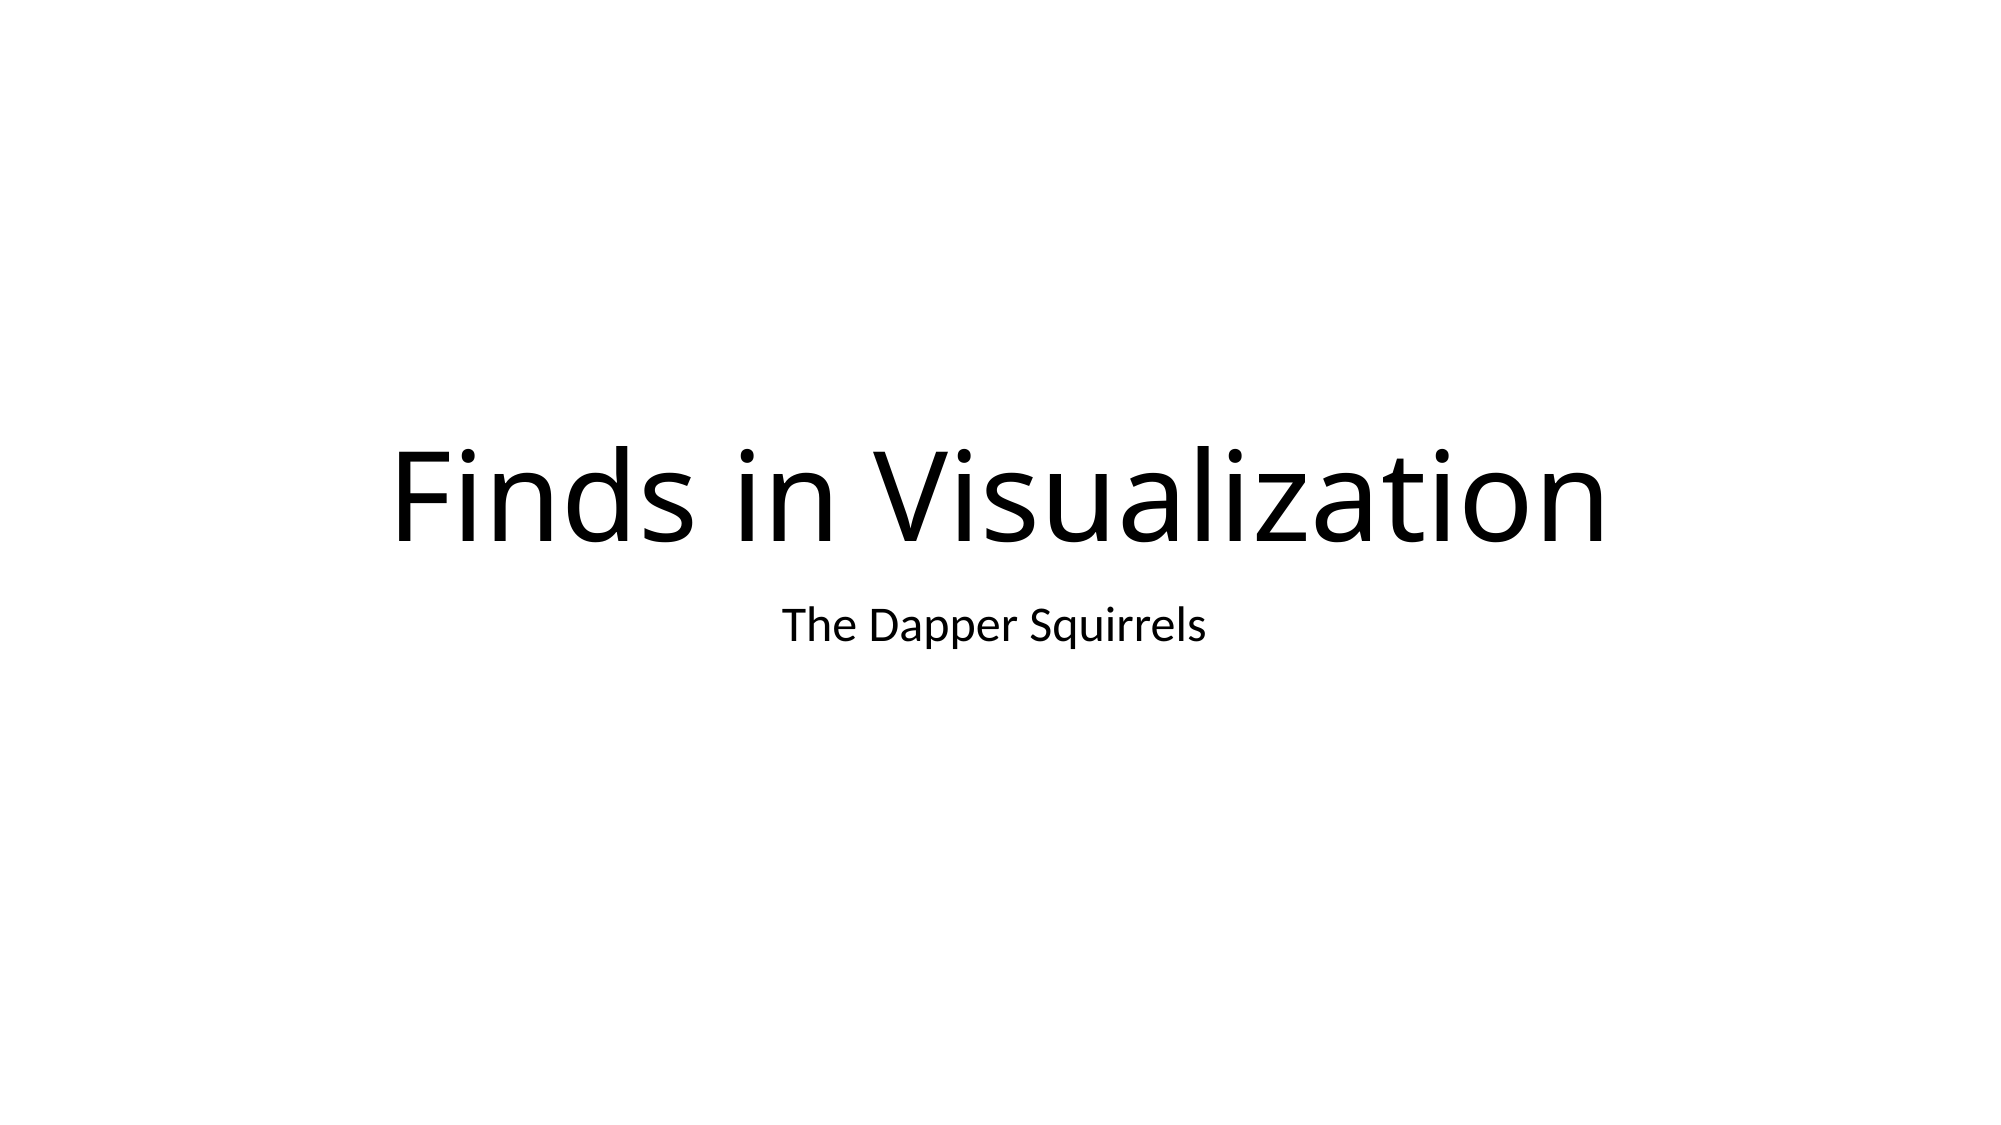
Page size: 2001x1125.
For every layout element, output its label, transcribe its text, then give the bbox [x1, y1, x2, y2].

subtitle The Dapper Squirrels [249, 590, 1751, 863]
title Finds in Visualization [249, 183, 1751, 577]
